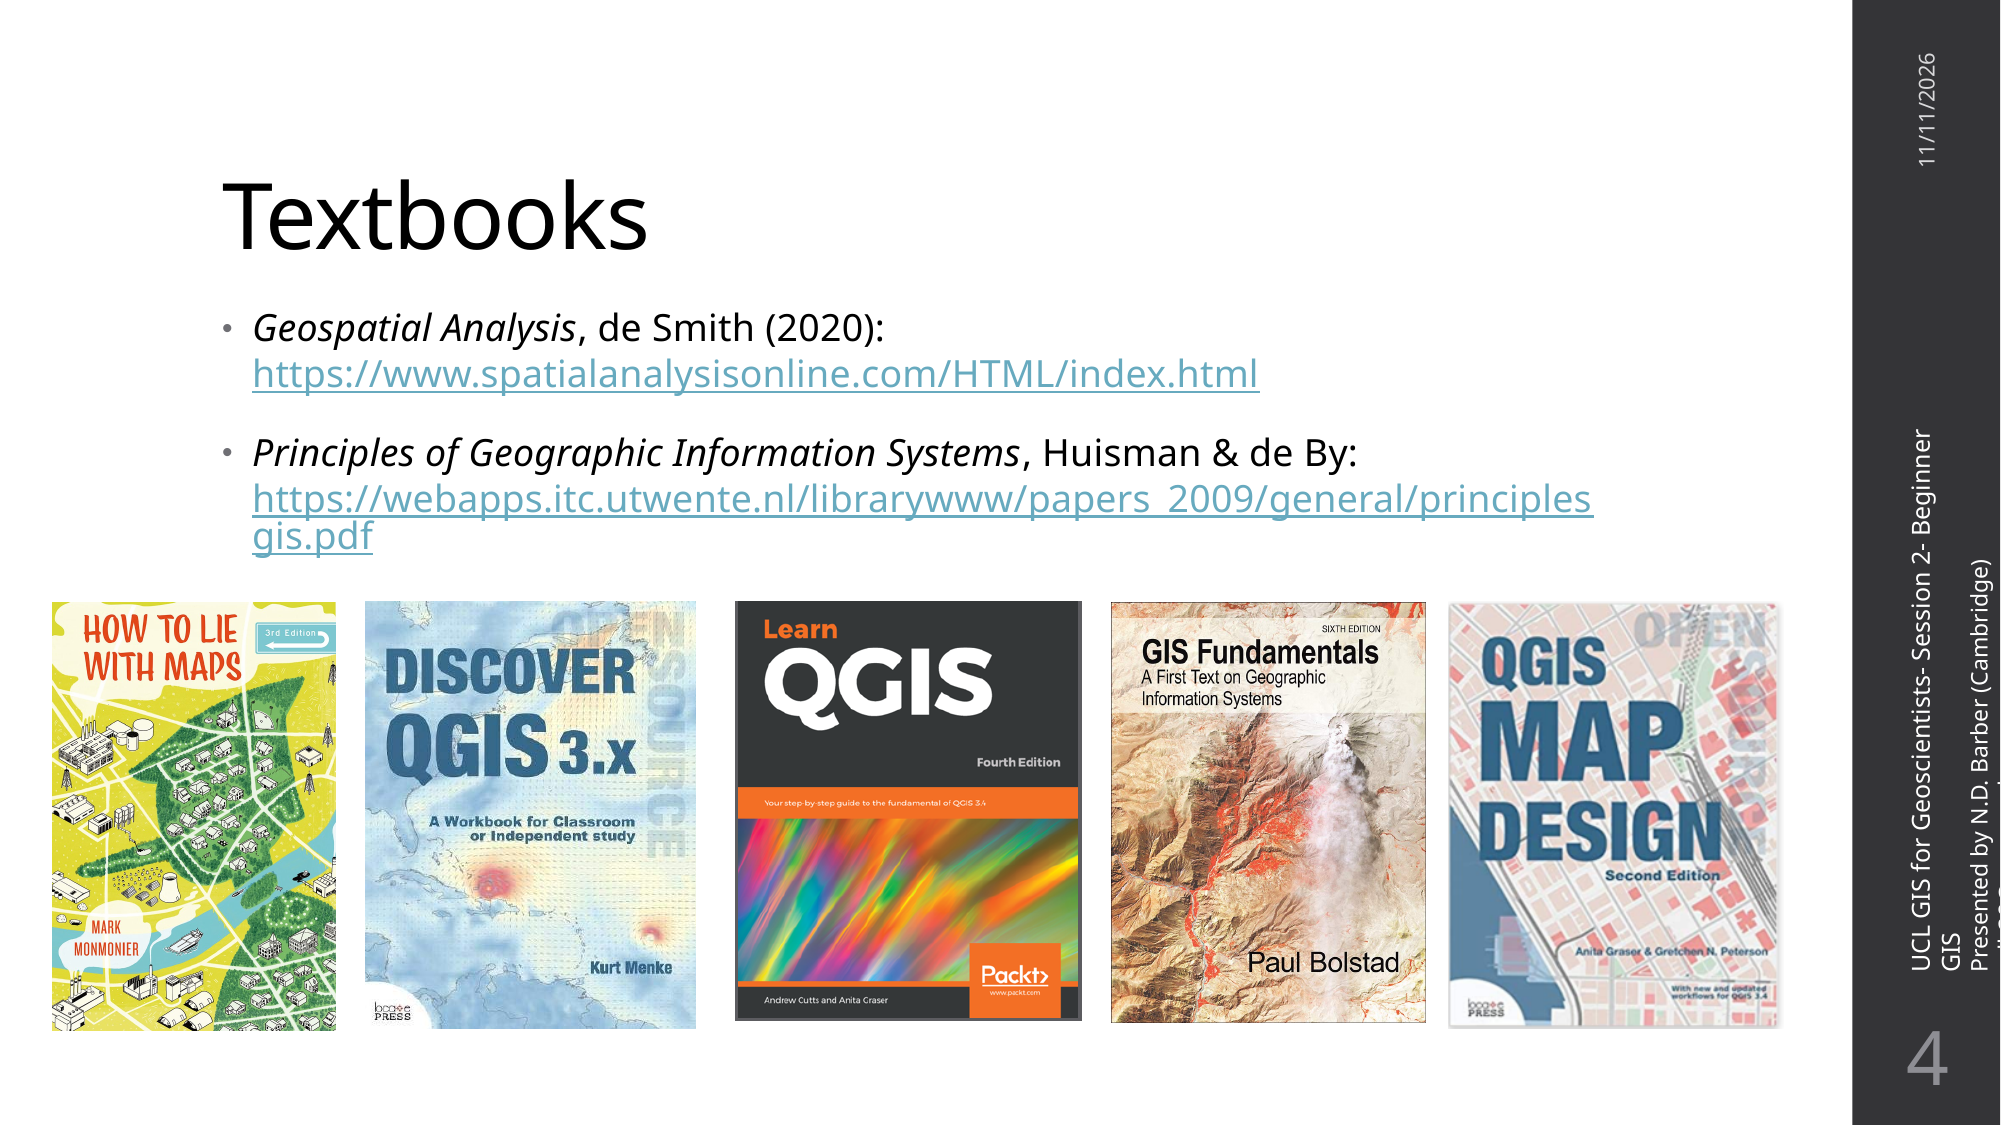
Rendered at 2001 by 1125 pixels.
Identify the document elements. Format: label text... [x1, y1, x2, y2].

picture [1110, 602, 1426, 1023]
title Textbooks [206, 60, 1797, 278]
slide_number 3 [1852, 1012, 2000, 1110]
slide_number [1897, 37, 1958, 351]
picture [1448, 600, 1784, 1030]
list Geospatial Analysis, de Smith (2020): https://www.spatialanalysisonline.com/HTML/index.html Principles of Geographic Information Systems, Huisman & de By: https://webapps.itc.utwente.nl/librarywww/papers_2009/general/principlesgis.pdf [206, 299, 1617, 542]
picture [364, 600, 696, 1030]
footer UCL GIS for Geoscientists- Session 2- Beginner GIS Presented by N.D. Barber (Cambridge) ndb38@cam.ac.uk [1897, 400, 1958, 988]
picture [734, 600, 1082, 1022]
picture [51, 602, 336, 1031]
